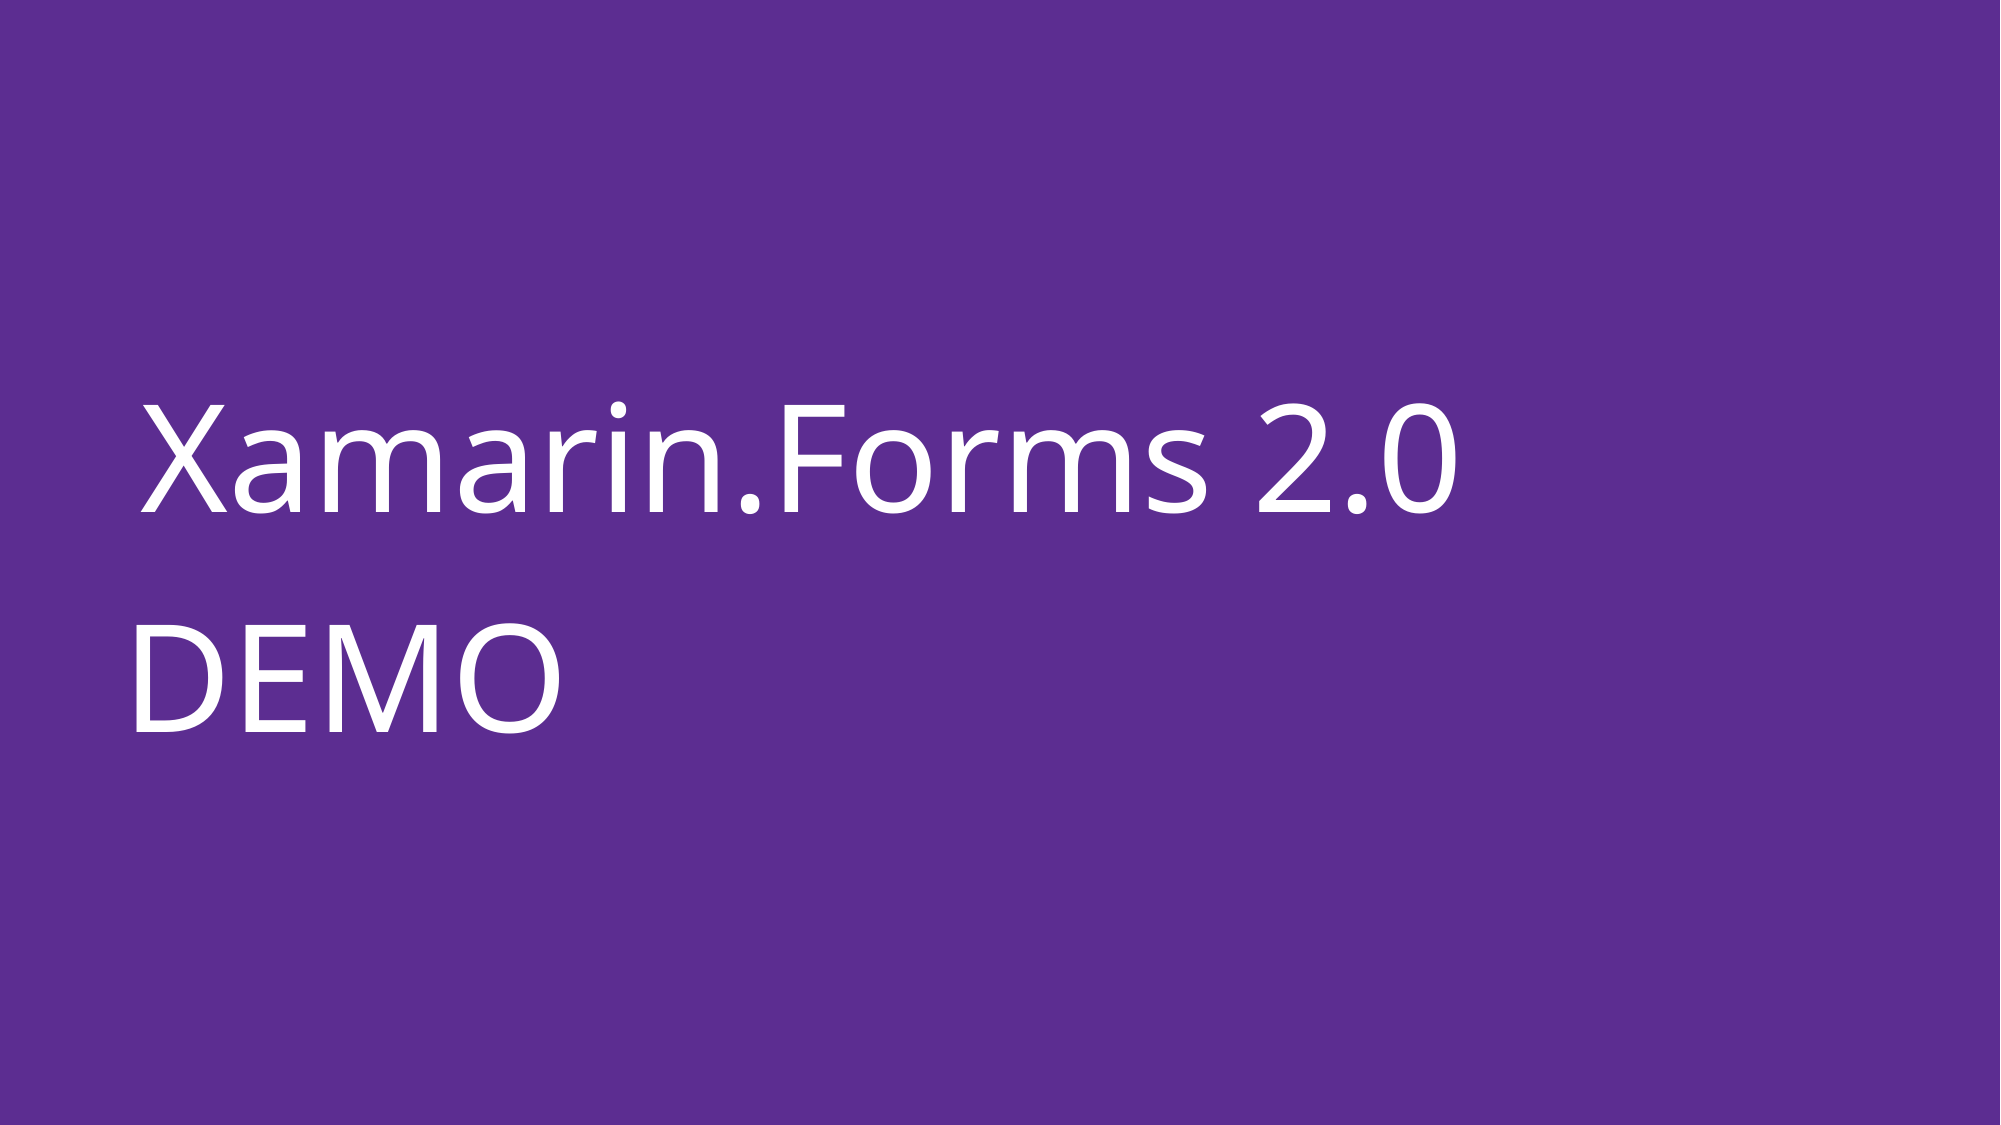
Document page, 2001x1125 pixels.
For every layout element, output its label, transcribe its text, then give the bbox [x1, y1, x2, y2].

title Xamarin.Forms 2.0 [118, 120, 1882, 563]
